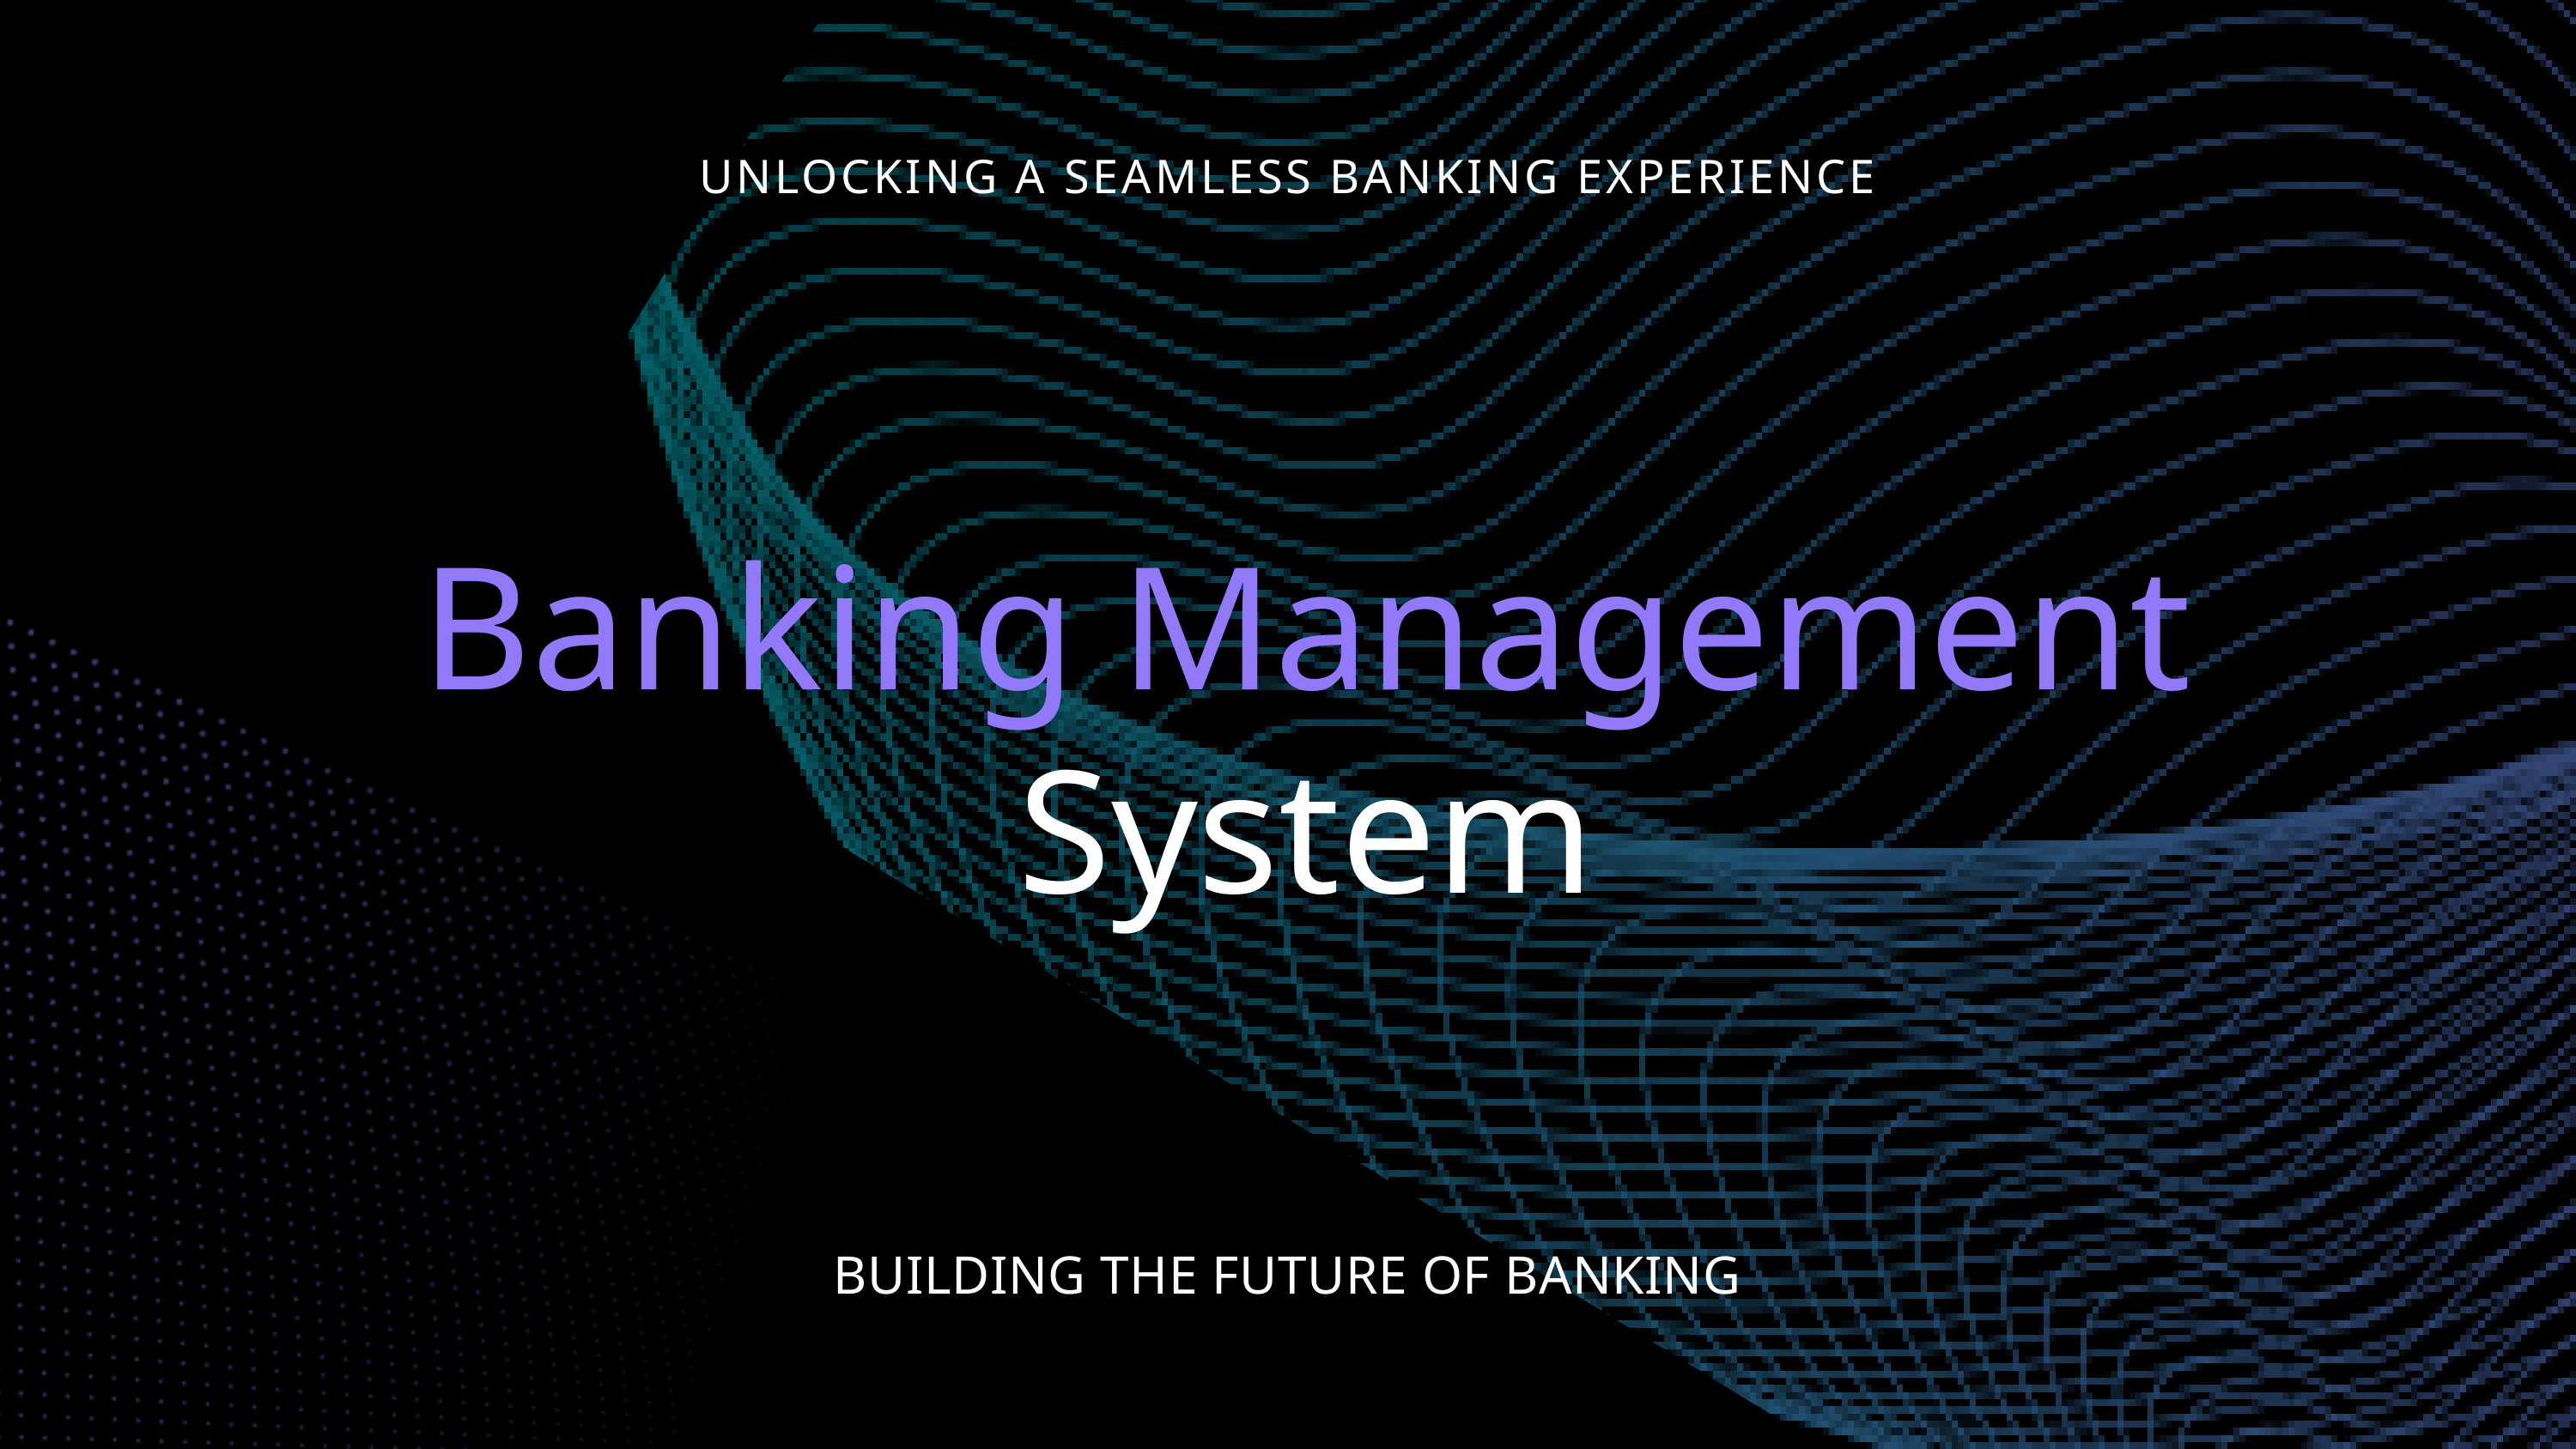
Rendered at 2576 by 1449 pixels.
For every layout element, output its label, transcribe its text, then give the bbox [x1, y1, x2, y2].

text_box [550, 0, 2576, 1449]
text_box UNLOCKING A SEAMLESS BANKING EXPERIENCE [524, 137, 2052, 203]
text_box BUILDING THE FUTURE OF BANKING [823, 1232, 2052, 1305]
text_box [0, 462, 823, 1449]
text_box Banking Management System [823, 519, 2237, 928]
